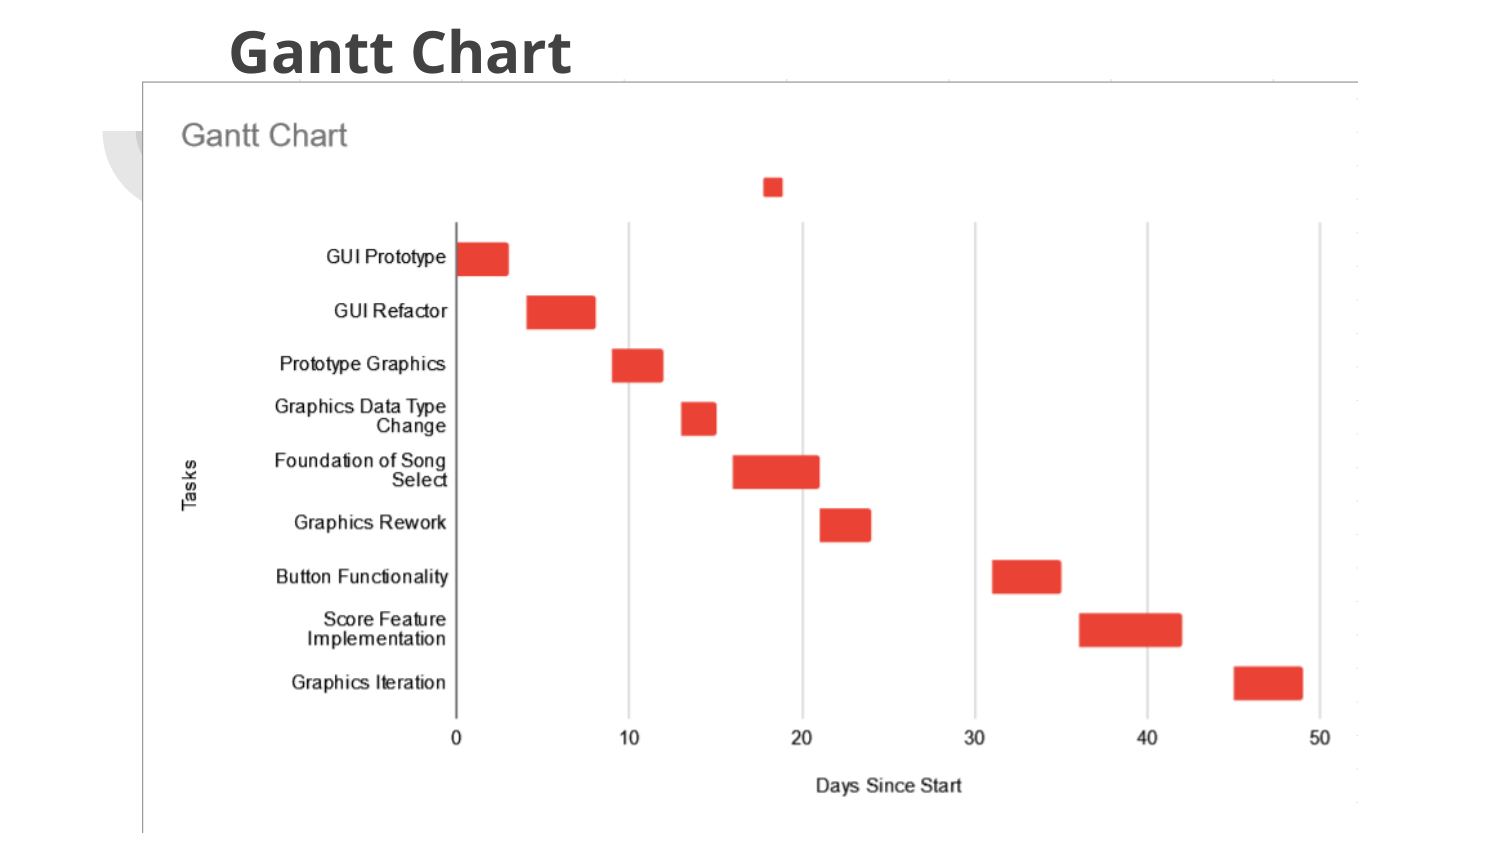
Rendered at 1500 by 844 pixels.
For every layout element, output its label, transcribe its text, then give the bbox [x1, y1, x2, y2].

picture [142, 79, 1358, 833]
title Gantt Chart [213, 0, 1368, 164]
